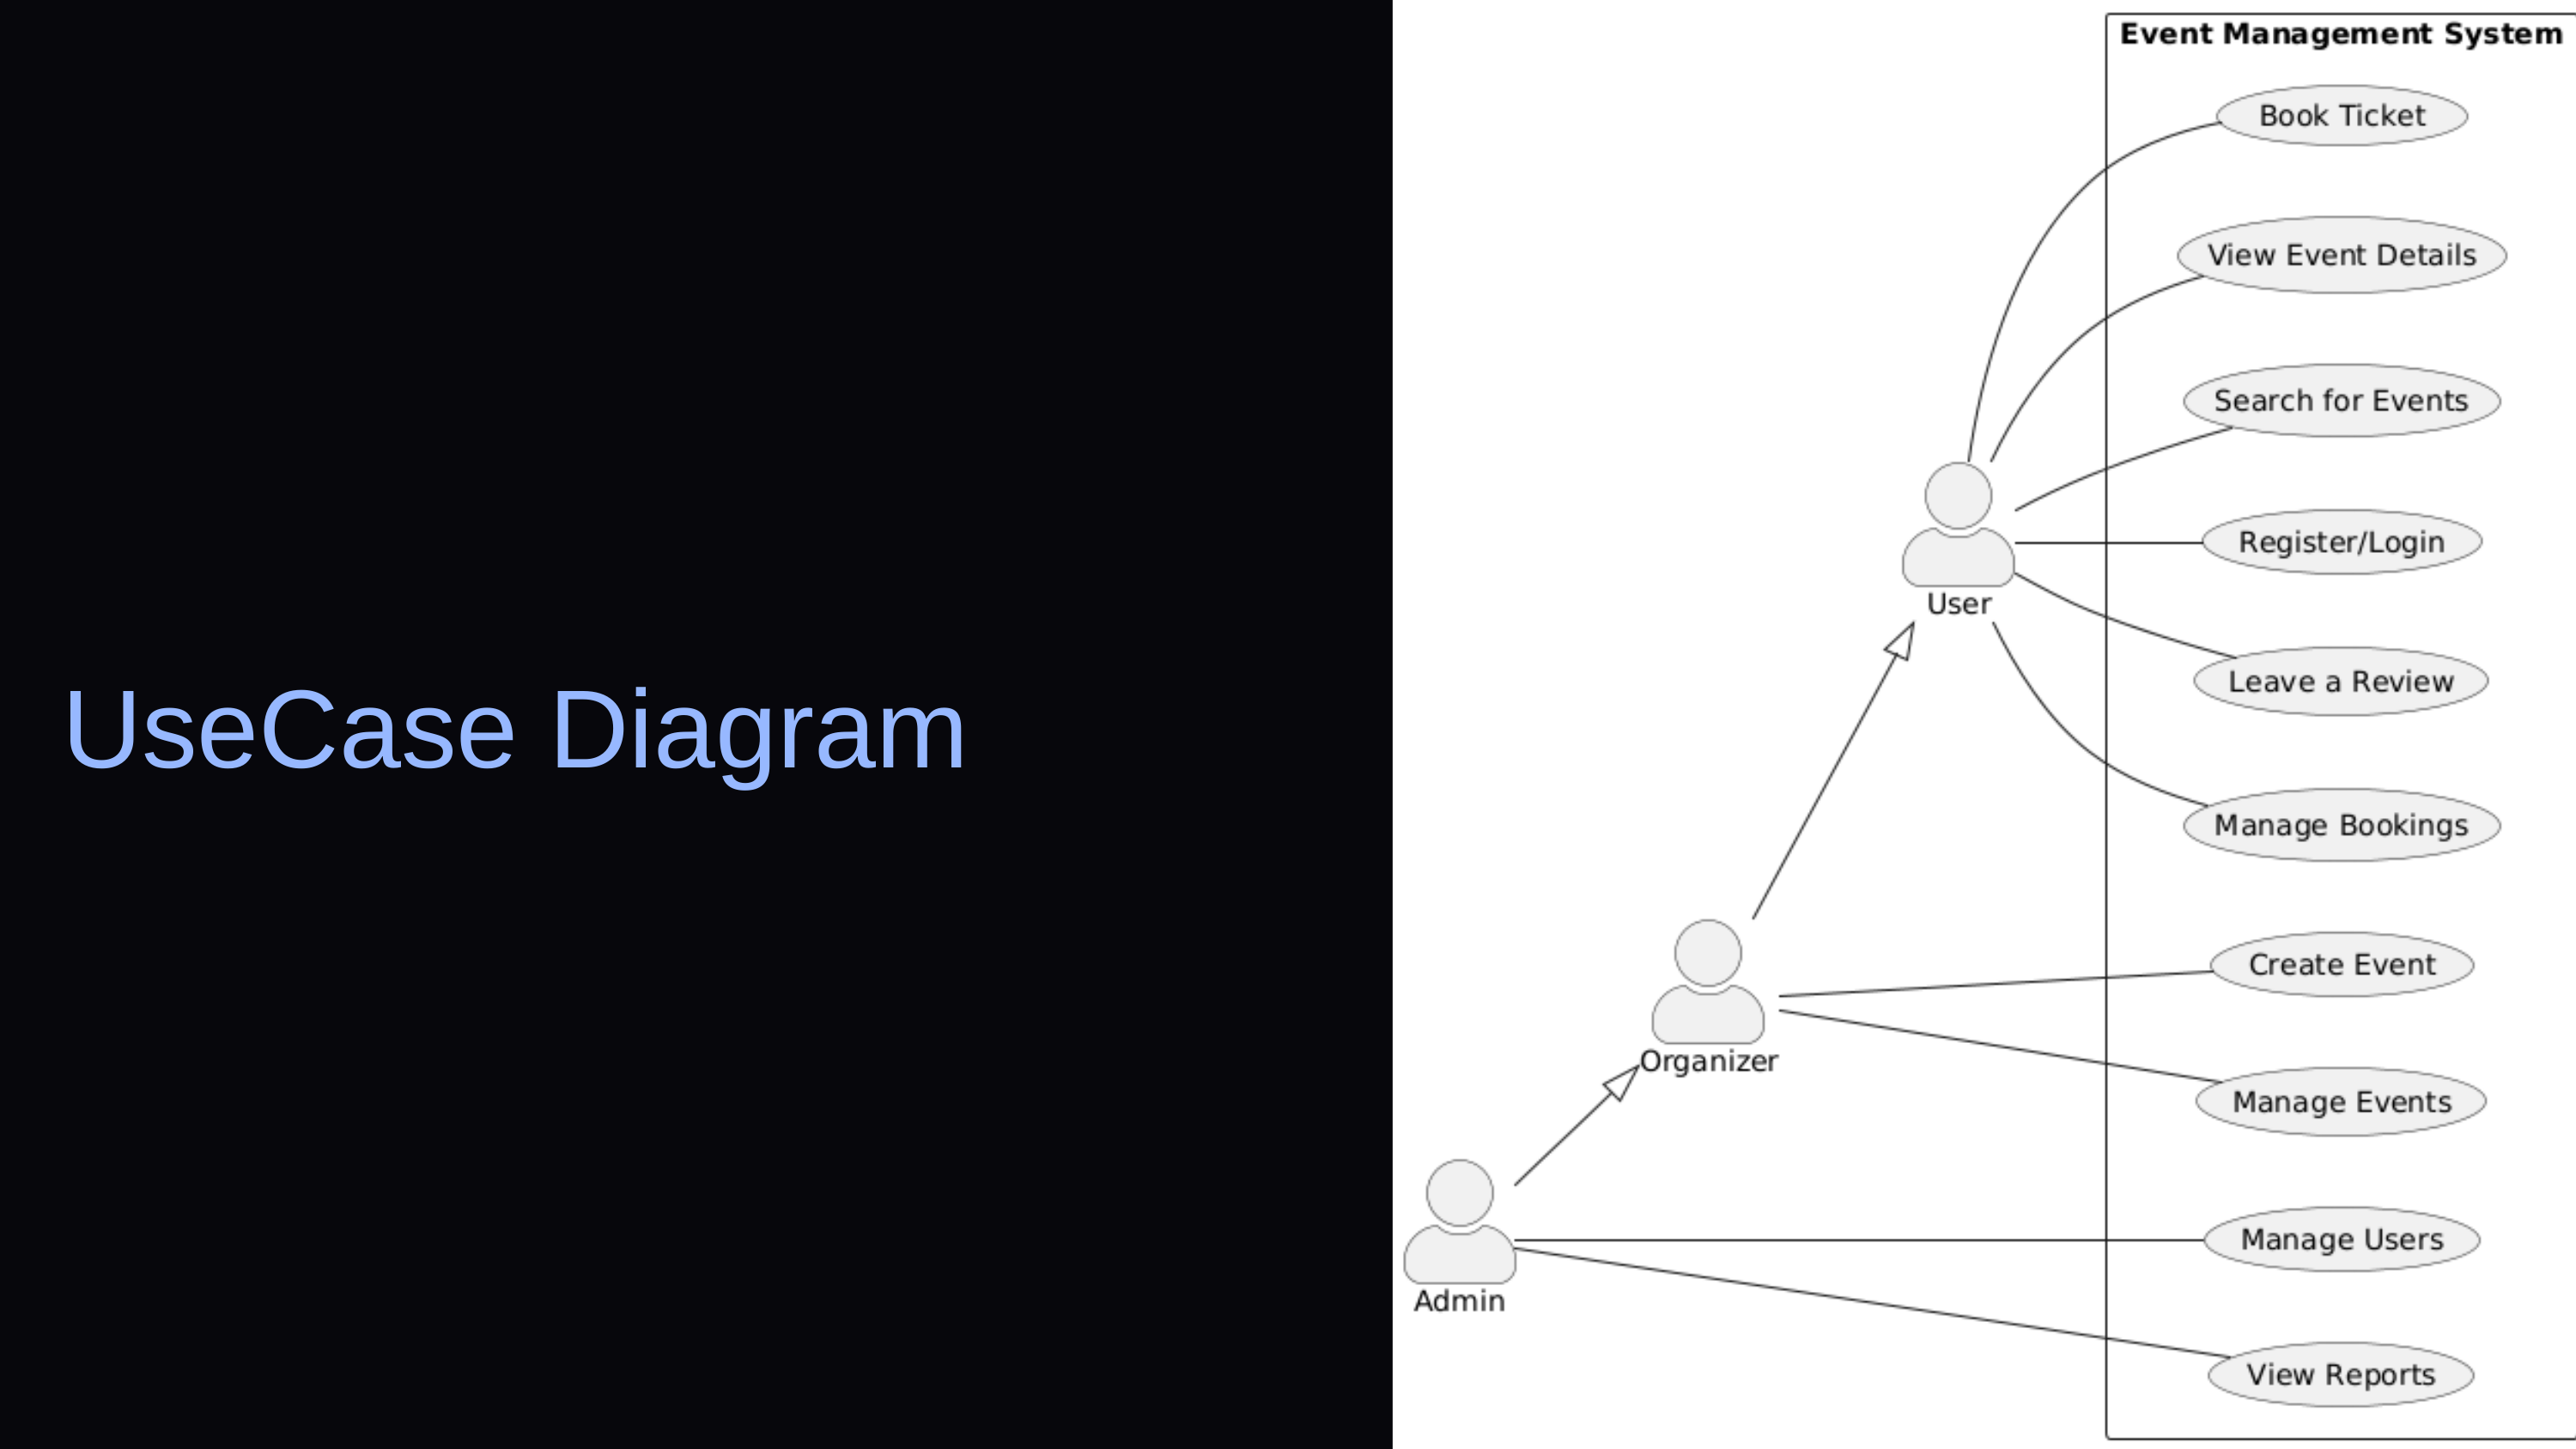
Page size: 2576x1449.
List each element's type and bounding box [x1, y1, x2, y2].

text_box [0, 0, 2576, 1449]
text_box [2260, 1363, 2565, 1437]
